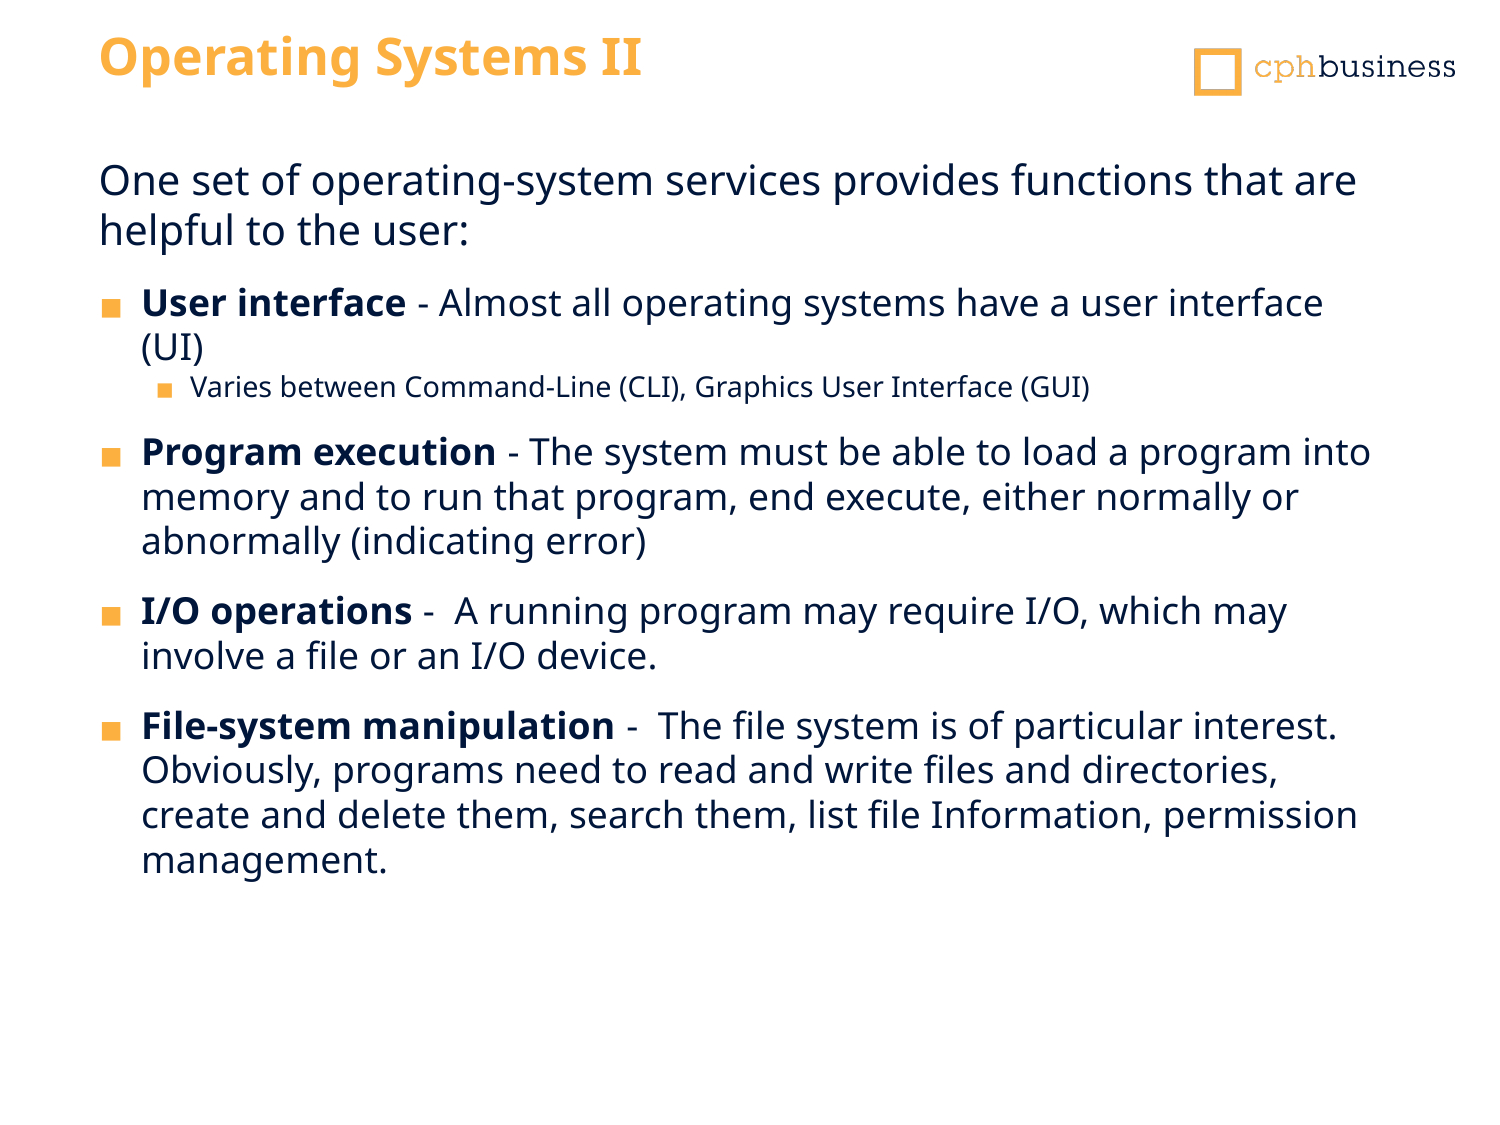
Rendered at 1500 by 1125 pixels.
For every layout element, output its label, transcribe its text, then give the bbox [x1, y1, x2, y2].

list Operating Systems II [83, 15, 1411, 120]
picture [1147, 1, 1500, 143]
list One set of operating-system services provides functions that are helpful to the user: User interface - Almost all operating systems have a user interface (UI) Varies between Command-Line (CLI), Graphics User Interface (GUI) Program execution - The system must be able to load a program into memory and to run that program, end execute, either normally or abnormally (indicating error) I/O operations - A running program may require I/O, which may involve a file or an I/O device. File-system manipulation - The file system is of particular interest. Obviously, programs need to read and write files and directories, create and delete them, search them, list file Information, permission management. [83, 146, 1411, 954]
